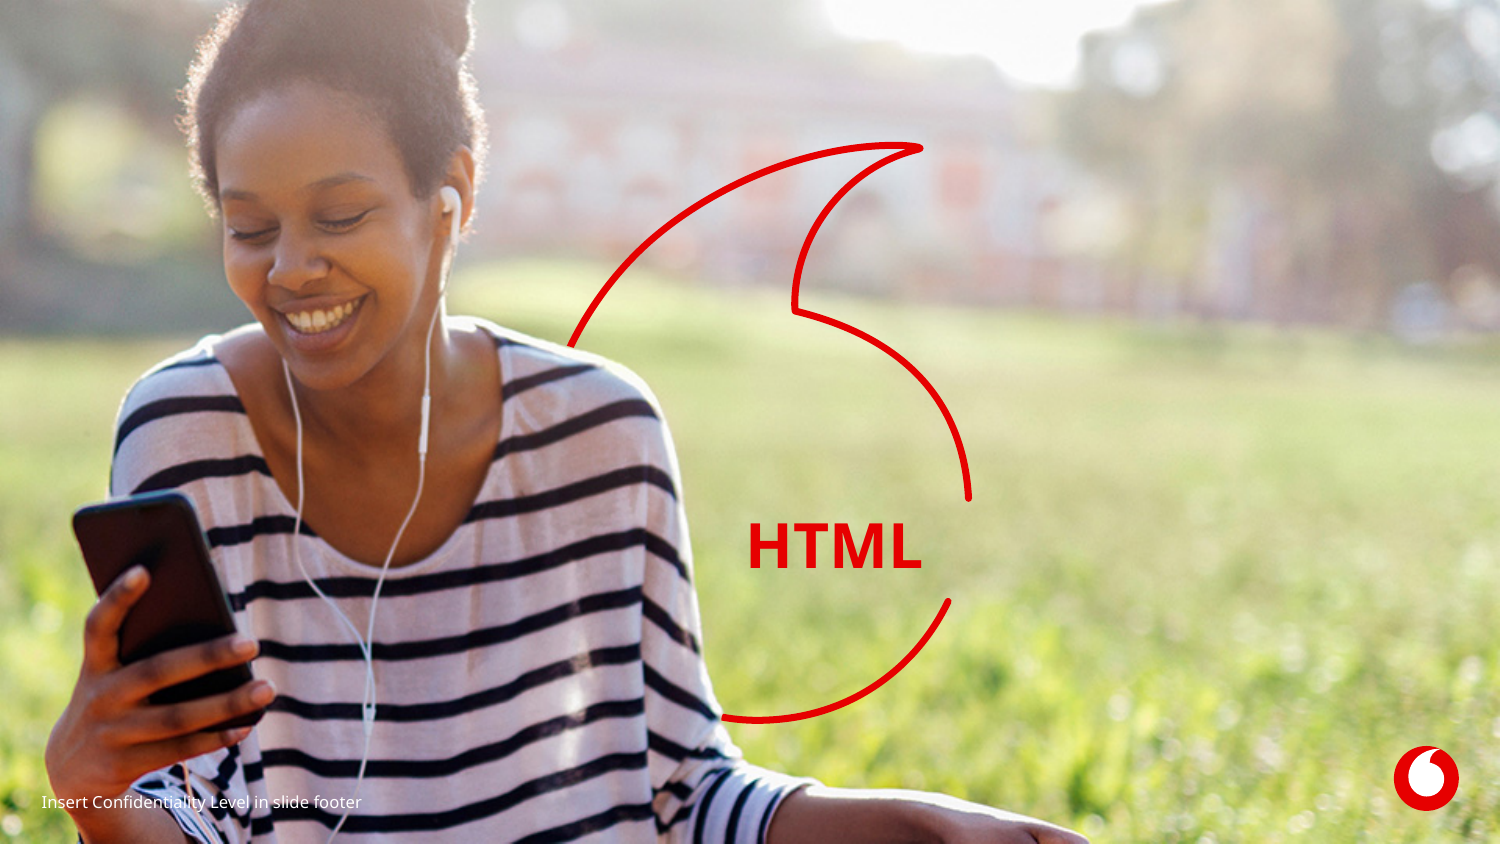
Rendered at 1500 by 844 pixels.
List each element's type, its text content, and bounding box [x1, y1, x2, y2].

title HTML [745, 514, 1449, 591]
picture [0, 0, 1500, 844]
footer Insert Confidentiality Level in slide footer [41, 772, 385, 813]
